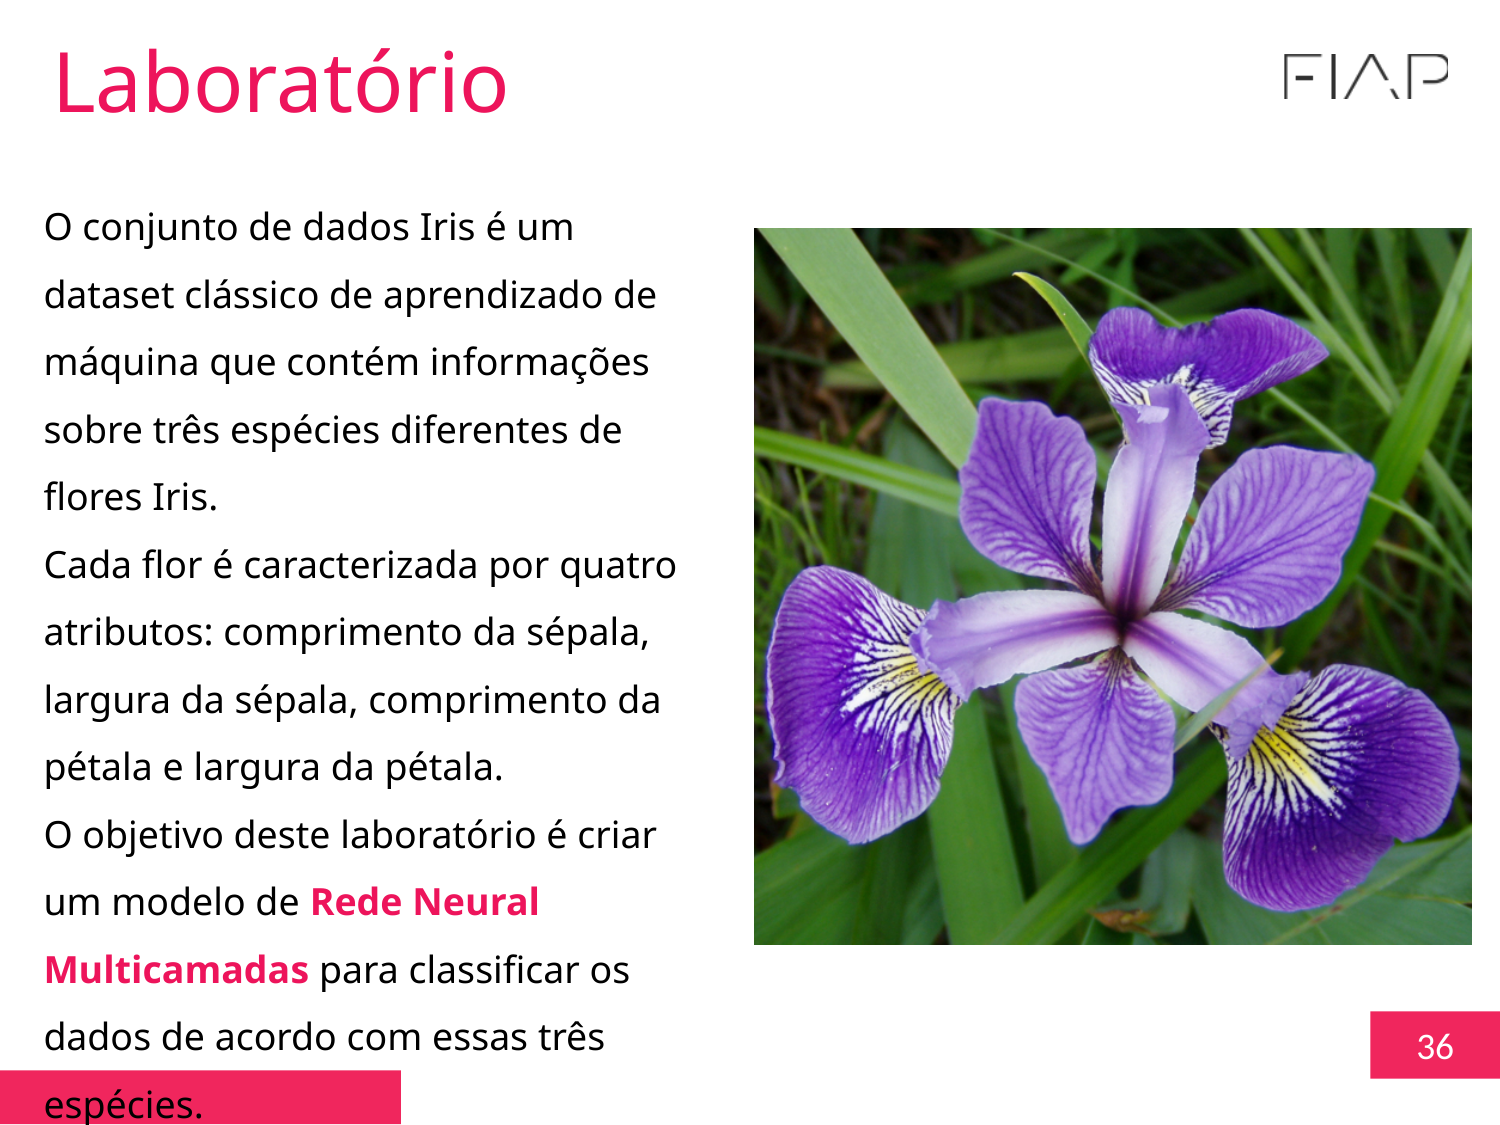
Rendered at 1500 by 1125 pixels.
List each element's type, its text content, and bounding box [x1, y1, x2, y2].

text_box O conjunto de dados Iris é um dataset clássico de aprendizado de máquina que contém informações sobre três espécies diferentes de flores Iris. Cada flor é caracterizada por quatro atributos: comprimento da sépala, largura da sépala, comprimento da pétala e largura da pétala. O objetivo deste laboratório é criar um modelo de Rede Neural Multicamadas para classificar os dados de acordo com essas três espécies. [28, 173, 726, 1125]
picture [754, 228, 1472, 945]
text_box Laboratório [37, 21, 1176, 137]
